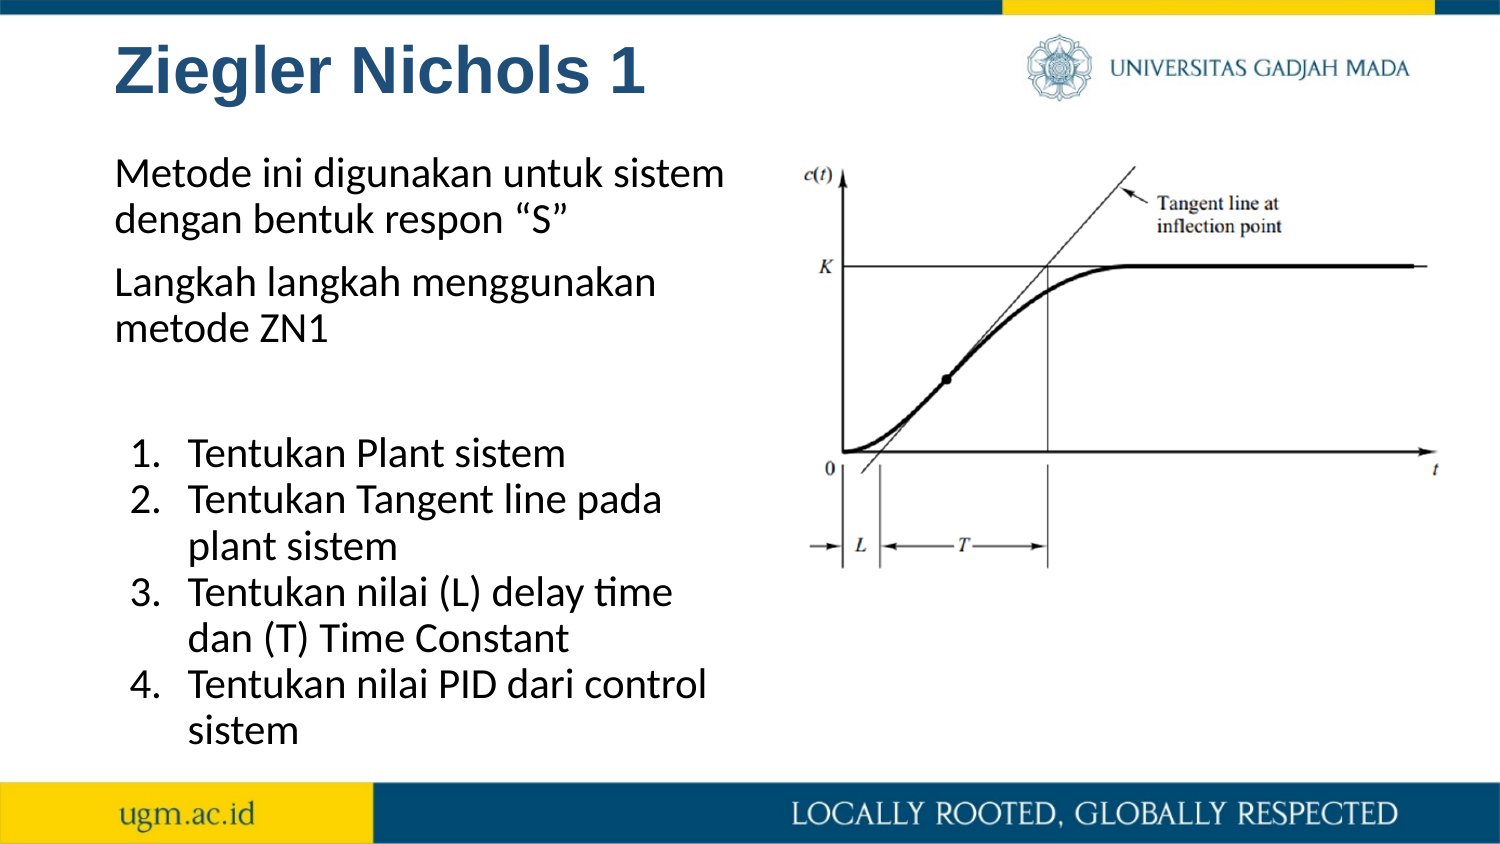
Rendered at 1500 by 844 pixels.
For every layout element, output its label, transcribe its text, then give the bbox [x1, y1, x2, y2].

picture [0, 0, 1500, 844]
title Ziegler Nichols 1 [103, 23, 1397, 121]
list Metode ini digunakan untuk sistem dengan bentuk respon “S” Langkah langkah menggunakan metode ZN1 Tentukan Plant sistem Tentukan Tangent line pada plant sistem Tentukan nilai (L) delay time dan (T) Time Constant Tentukan nilai PID dari control sistem [103, 144, 750, 760]
